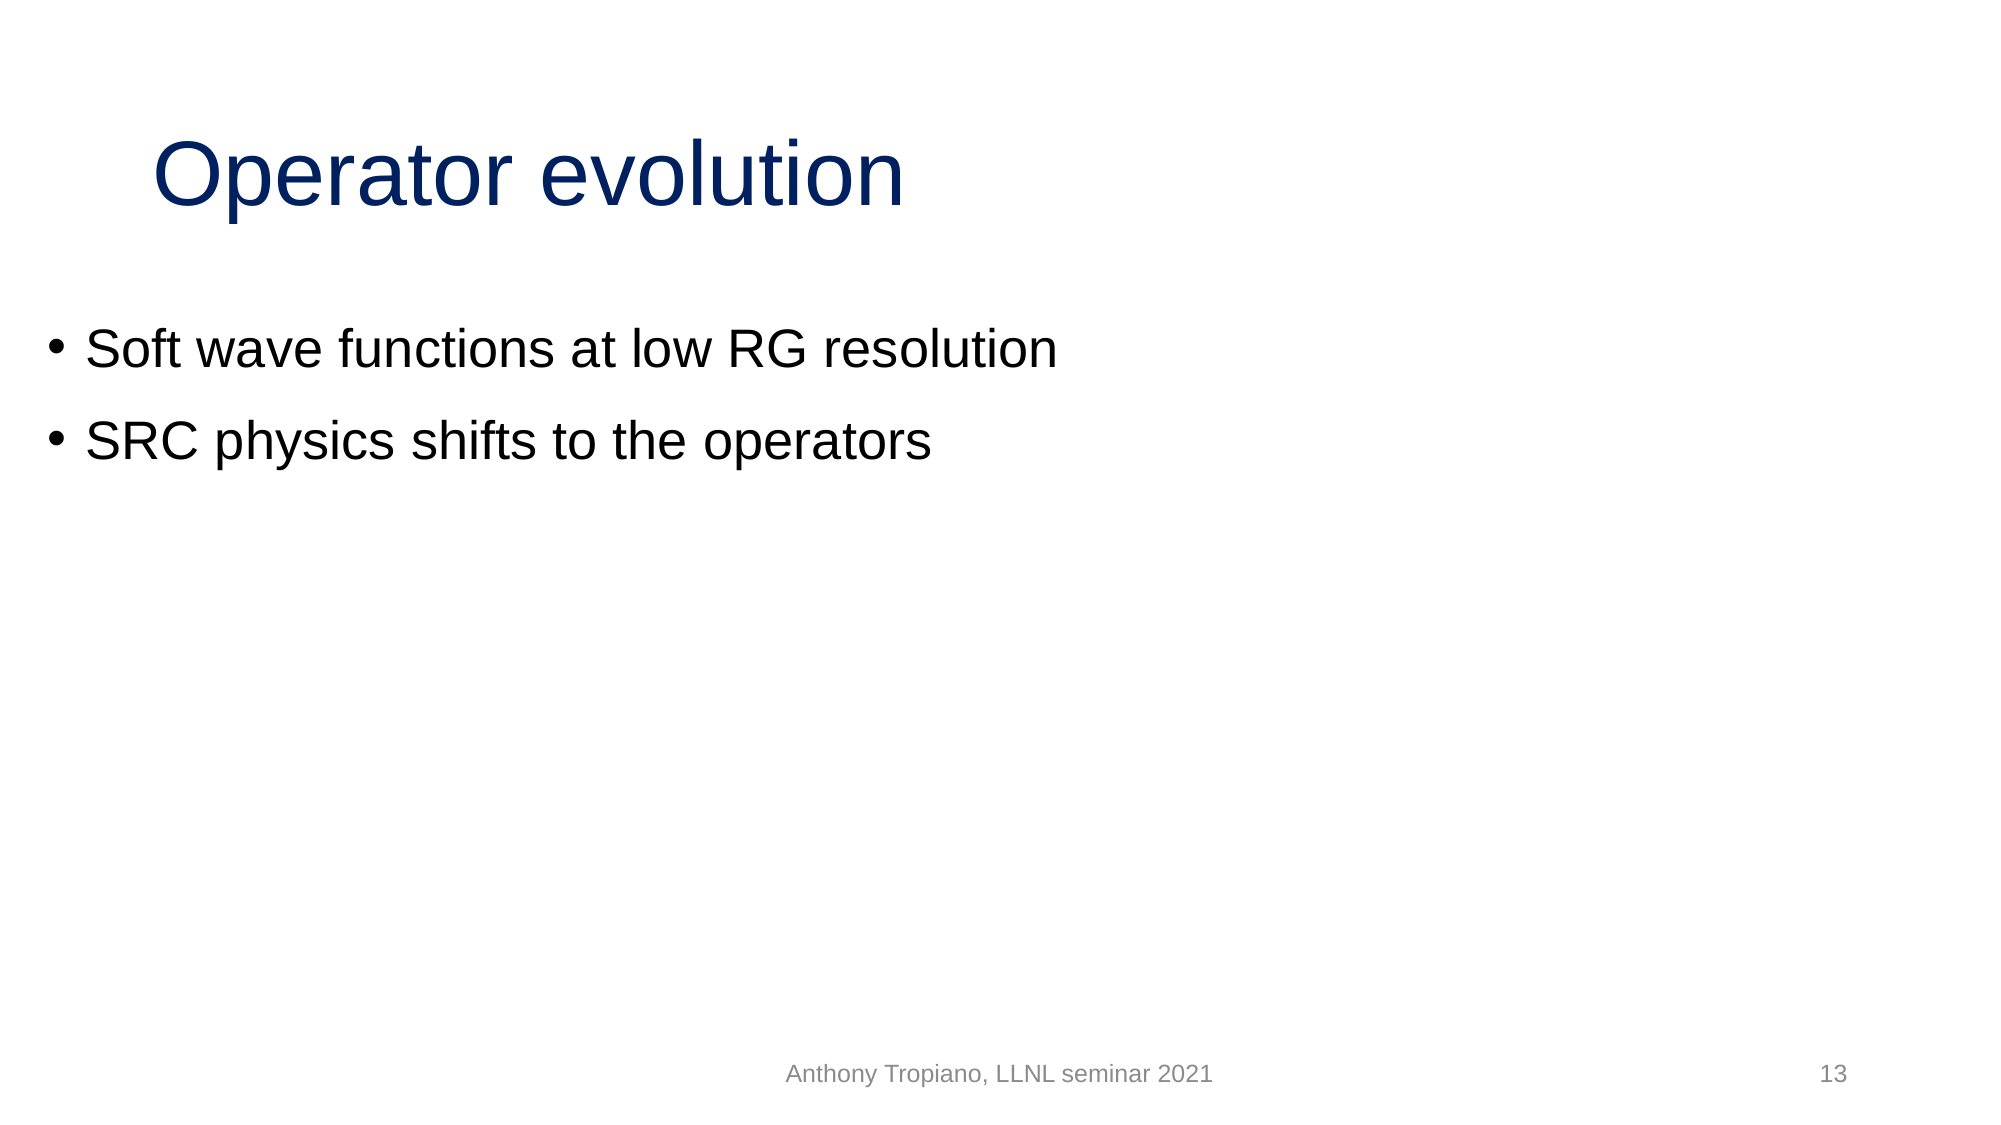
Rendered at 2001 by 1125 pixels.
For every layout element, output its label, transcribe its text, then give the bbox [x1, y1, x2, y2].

title Operator evolution [137, 59, 1863, 278]
footer Anthony Tropiano, LLNL seminar 2021 [662, 1042, 1338, 1103]
slide_number 13 [1412, 1042, 1863, 1103]
